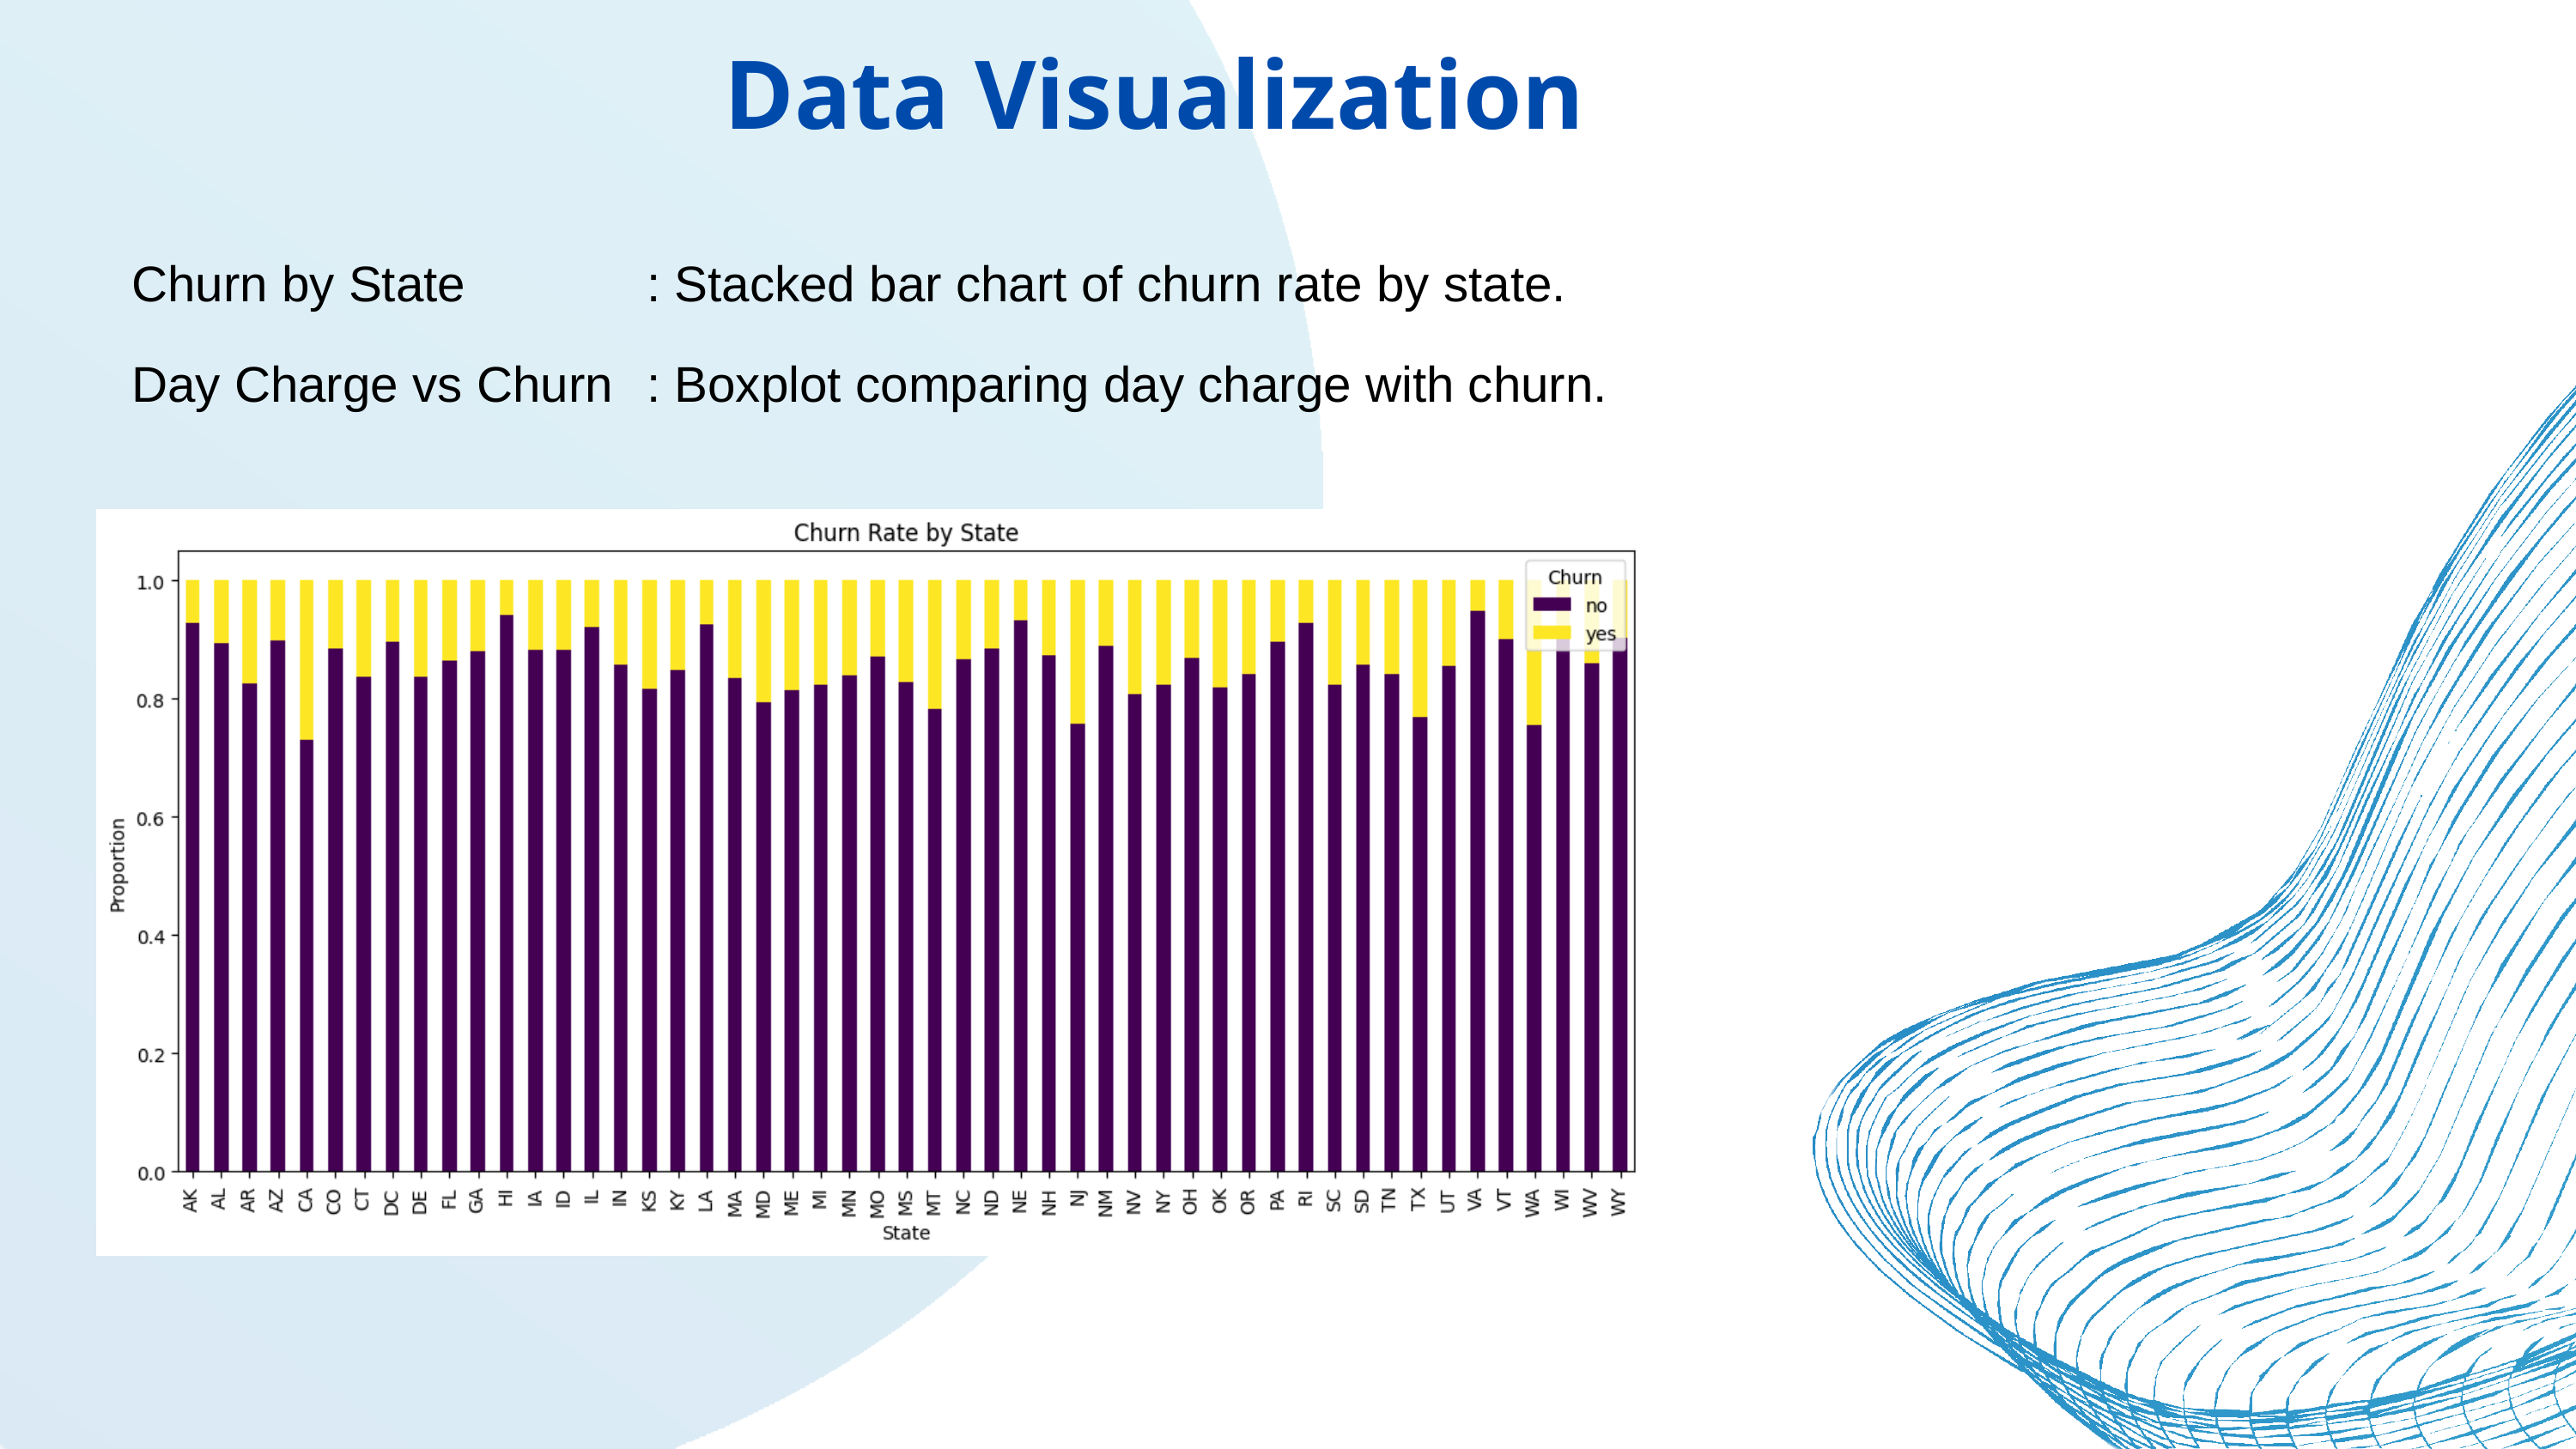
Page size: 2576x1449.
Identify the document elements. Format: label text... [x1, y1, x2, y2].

picture [1813, 385, 2576, 1449]
picture [0, 0, 1648, 1449]
text_box Churn by State : Stacked bar chart of churn rate by state. Day Charge vs Churn : Boxplot comparing day charge with churn. [1326, 212, 2446, 412]
title Data Visualization [1326, 34, 1922, 150]
